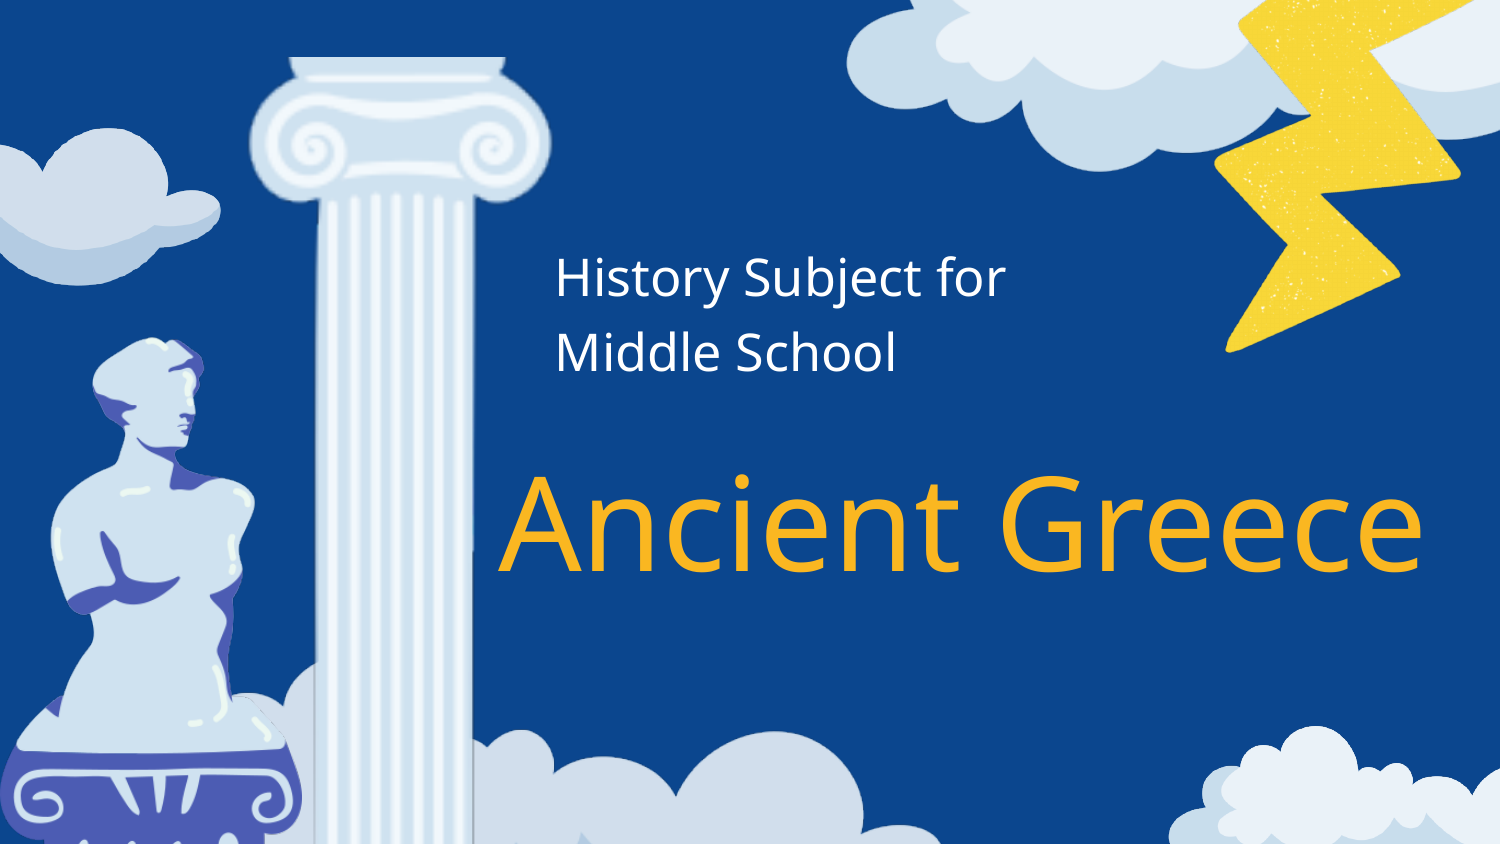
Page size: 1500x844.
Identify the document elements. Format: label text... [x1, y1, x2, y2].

text_box History Subject for Middle School [614, 231, 1029, 377]
picture [845, 0, 1500, 408]
picture [0, 57, 953, 844]
text_box Ancient Greece [614, 377, 1475, 599]
picture [1168, 720, 1500, 844]
